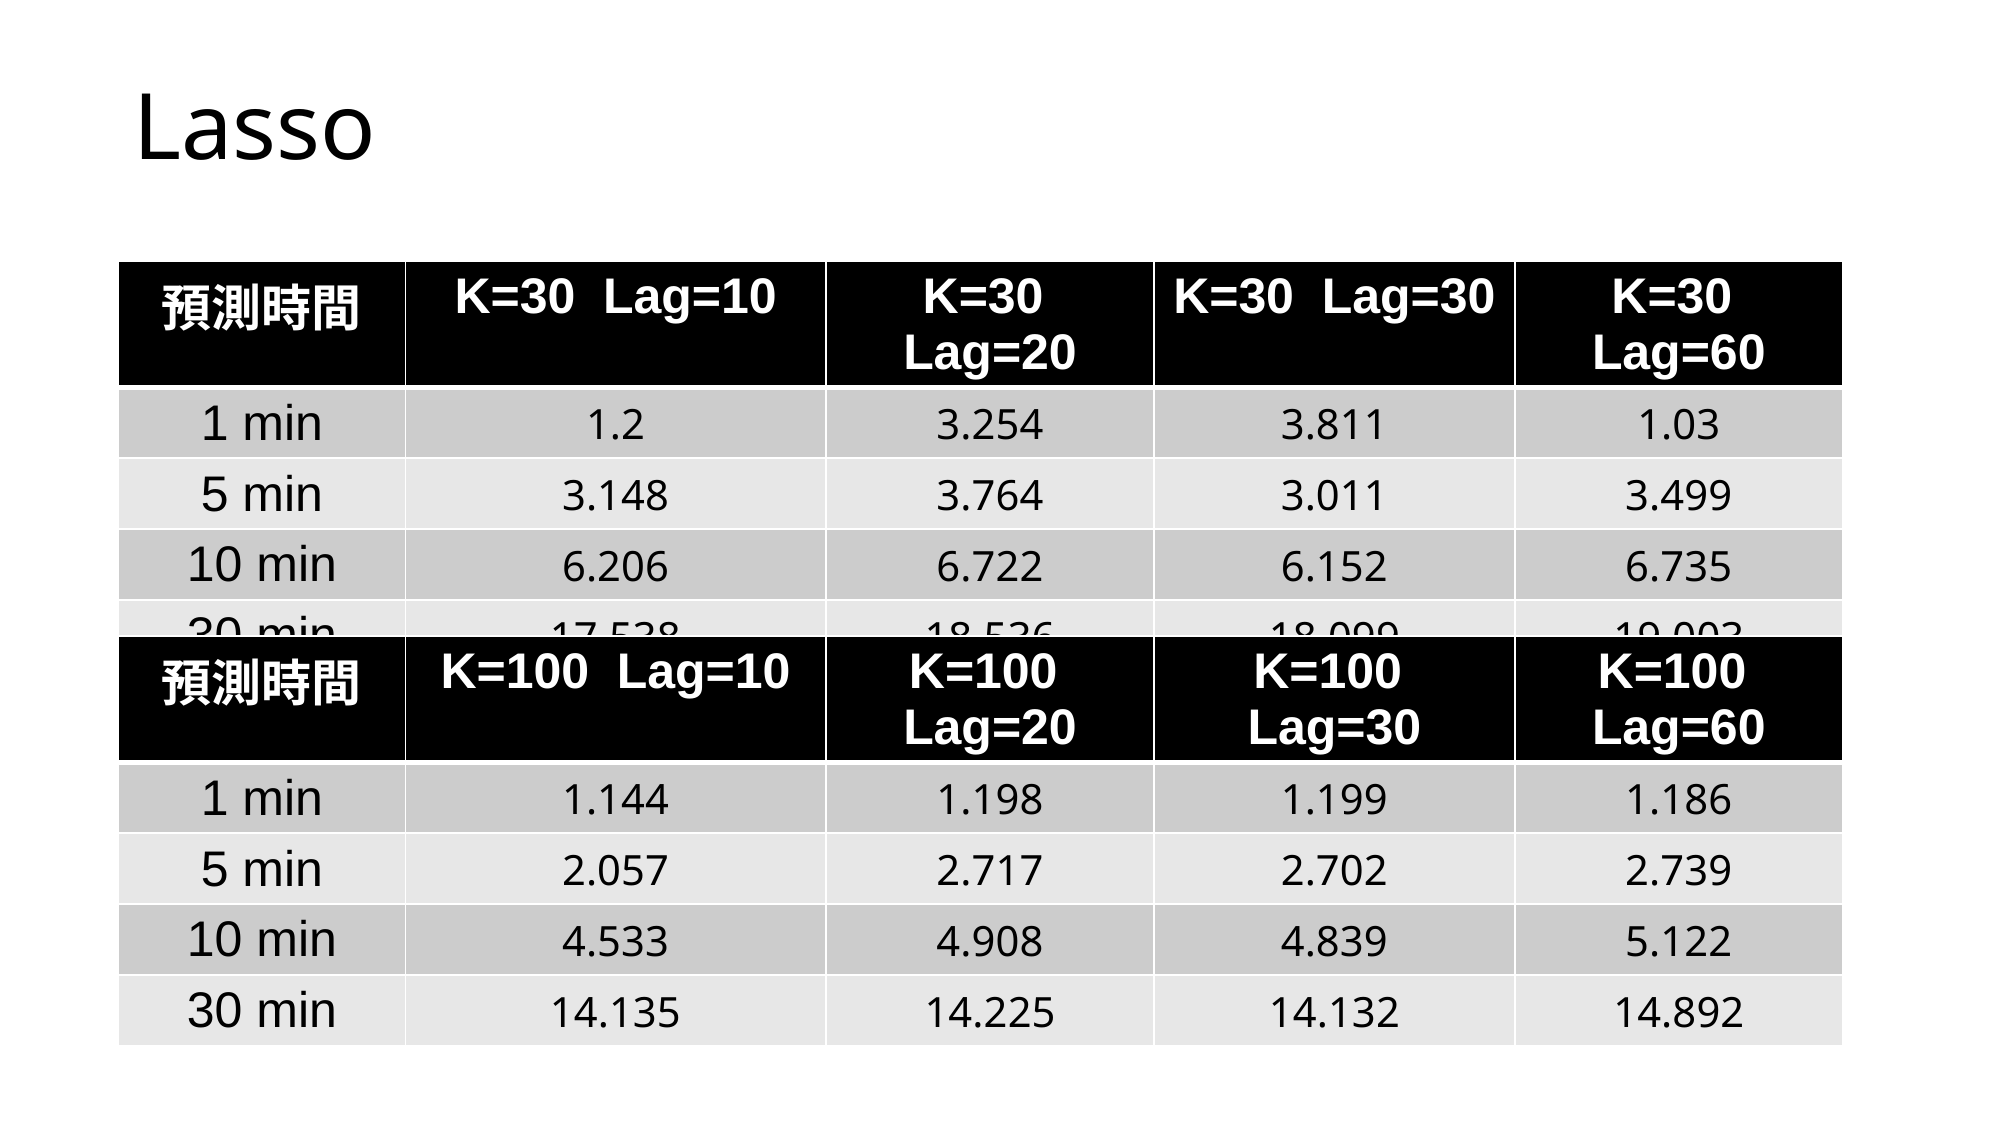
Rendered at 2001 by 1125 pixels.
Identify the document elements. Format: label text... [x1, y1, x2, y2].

table_cell 19.003 [1516, 601, 1842, 635]
table_header K=100 Lag=30 [1155, 637, 1514, 760]
table_header K=30 Lag=60 [1516, 262, 1842, 385]
table_header 預測時間 [119, 262, 405, 385]
table_cell 30 min [119, 976, 405, 1045]
table_header K=30 Lag=20 [827, 262, 1153, 385]
table_cell 30 min [119, 601, 405, 635]
table_header 預測時間 [119, 637, 405, 760]
table_header K=100 Lag=10 [406, 637, 825, 760]
title Lasso [118, 21, 1844, 239]
table_cell 4.533 [406, 905, 825, 974]
table_cell 3.499 [1516, 459, 1842, 528]
table_header K=30 Lag=10 [406, 262, 825, 385]
table_cell 3.148 [406, 459, 825, 528]
table_cell 10 min [119, 905, 405, 974]
table_cell 1 min [119, 765, 405, 832]
table_cell 4.839 [1155, 905, 1514, 974]
table_cell 18.536 [827, 601, 1153, 635]
table_cell 1.2 [406, 390, 825, 457]
table_cell 6.735 [1516, 530, 1842, 599]
table_header K=100 Lag=60 [1516, 637, 1842, 760]
table_cell 3.254 [827, 390, 1153, 457]
table_cell 1 min [119, 390, 405, 457]
table_cell 2.717 [827, 834, 1153, 903]
table_cell 14.892 [1516, 976, 1842, 1045]
table_cell 1.144 [406, 765, 825, 832]
table_cell 1.199 [1155, 765, 1514, 832]
table_cell 2.702 [1155, 834, 1514, 903]
table_cell 17.538 [406, 601, 825, 635]
table_cell 5 min [119, 834, 405, 903]
table_cell 2.057 [406, 834, 825, 903]
table_cell 1.03 [1516, 390, 1842, 457]
table_cell 3.011 [1155, 459, 1514, 528]
table_cell 1.186 [1516, 765, 1842, 832]
table_cell 10 min [119, 530, 405, 599]
table_cell 6.722 [827, 530, 1153, 599]
table_cell 14.132 [1155, 976, 1514, 1045]
table_cell 2.739 [1516, 834, 1842, 903]
table_cell 6.206 [406, 530, 825, 599]
table_cell 4.908 [827, 905, 1153, 974]
table_cell 6.152 [1155, 530, 1514, 599]
table_cell 1.198 [827, 765, 1153, 832]
table_cell 5 min [119, 459, 405, 528]
table_cell 3.764 [827, 459, 1153, 528]
table_cell 3.811 [1155, 390, 1514, 457]
table_header K=30 Lag=30 [1155, 262, 1514, 385]
table_cell 5.122 [1516, 905, 1842, 974]
table_cell 14.225 [827, 976, 1153, 1045]
table_cell 14.135 [406, 976, 825, 1045]
table_cell 18.099 [1155, 601, 1514, 635]
table_header K=100 Lag=20 [827, 637, 1153, 760]
